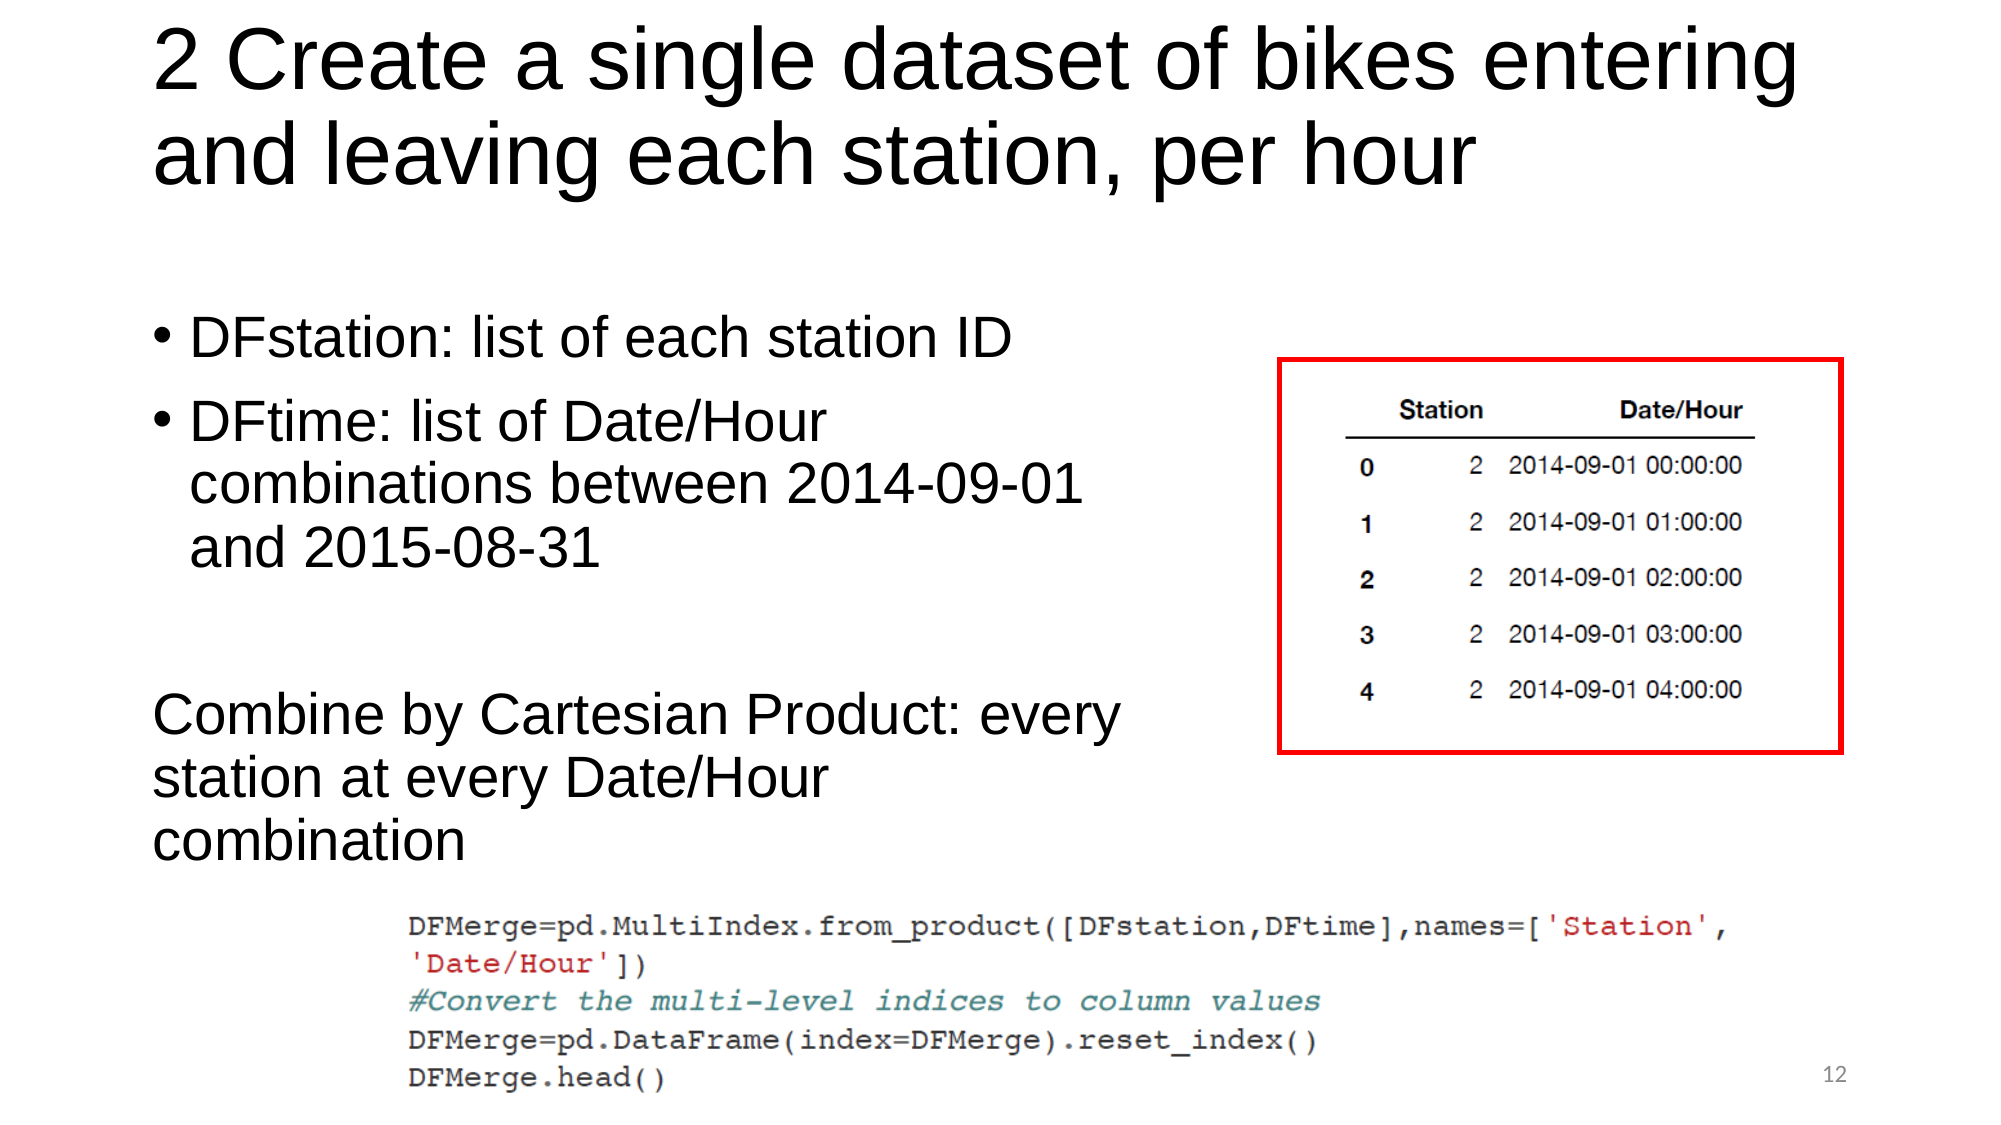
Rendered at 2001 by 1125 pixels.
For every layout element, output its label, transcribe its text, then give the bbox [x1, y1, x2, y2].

picture [398, 908, 1754, 1102]
picture [1336, 375, 1784, 737]
text_box [1279, 359, 1842, 754]
list DFstation: list of each station ID DFtime: list of Date/Hour combinations between 2014-09-01 and 2015-08-31 Combine by Cartesian Product: every station at every Date/Hour combination [137, 299, 1143, 1014]
slide_number 12 [1412, 1042, 1863, 1103]
title 2 Create a single dataset of bikes entering and leaving each station, per hour [137, 0, 1863, 218]
